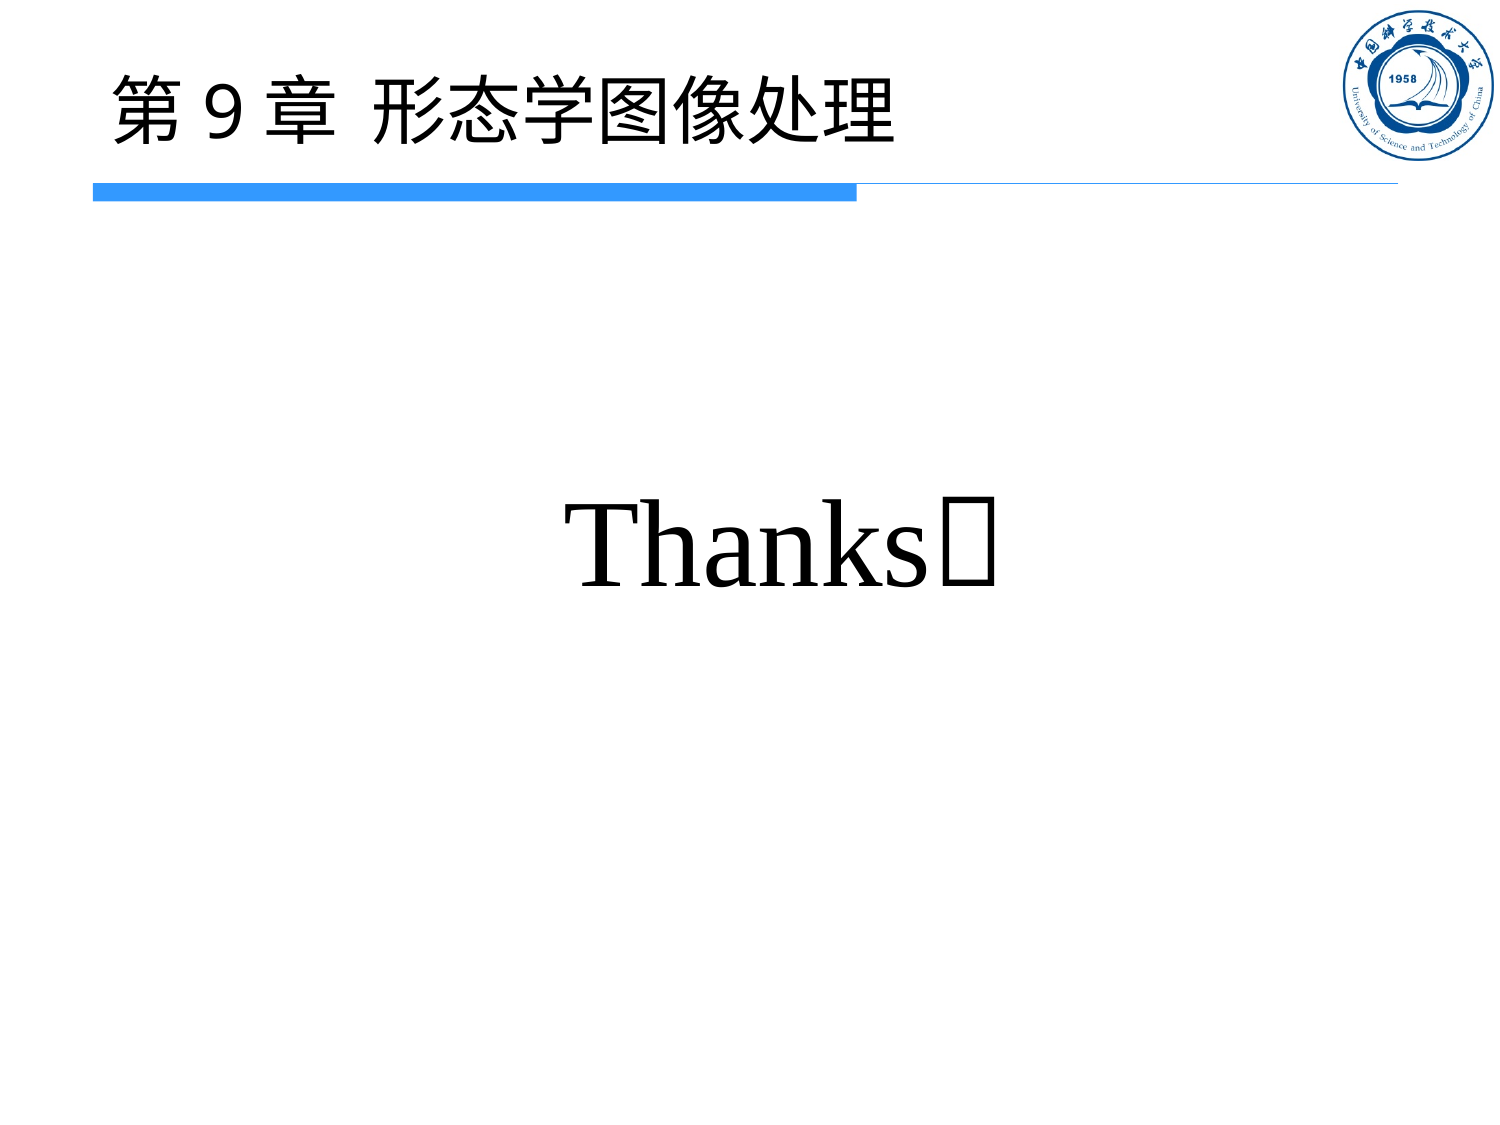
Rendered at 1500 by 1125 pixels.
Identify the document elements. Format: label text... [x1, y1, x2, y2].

text_box Thanks [129, 241, 1441, 1034]
picture [1339, 2, 1494, 161]
title 第9章 形态学图像处理 [94, 50, 1407, 161]
